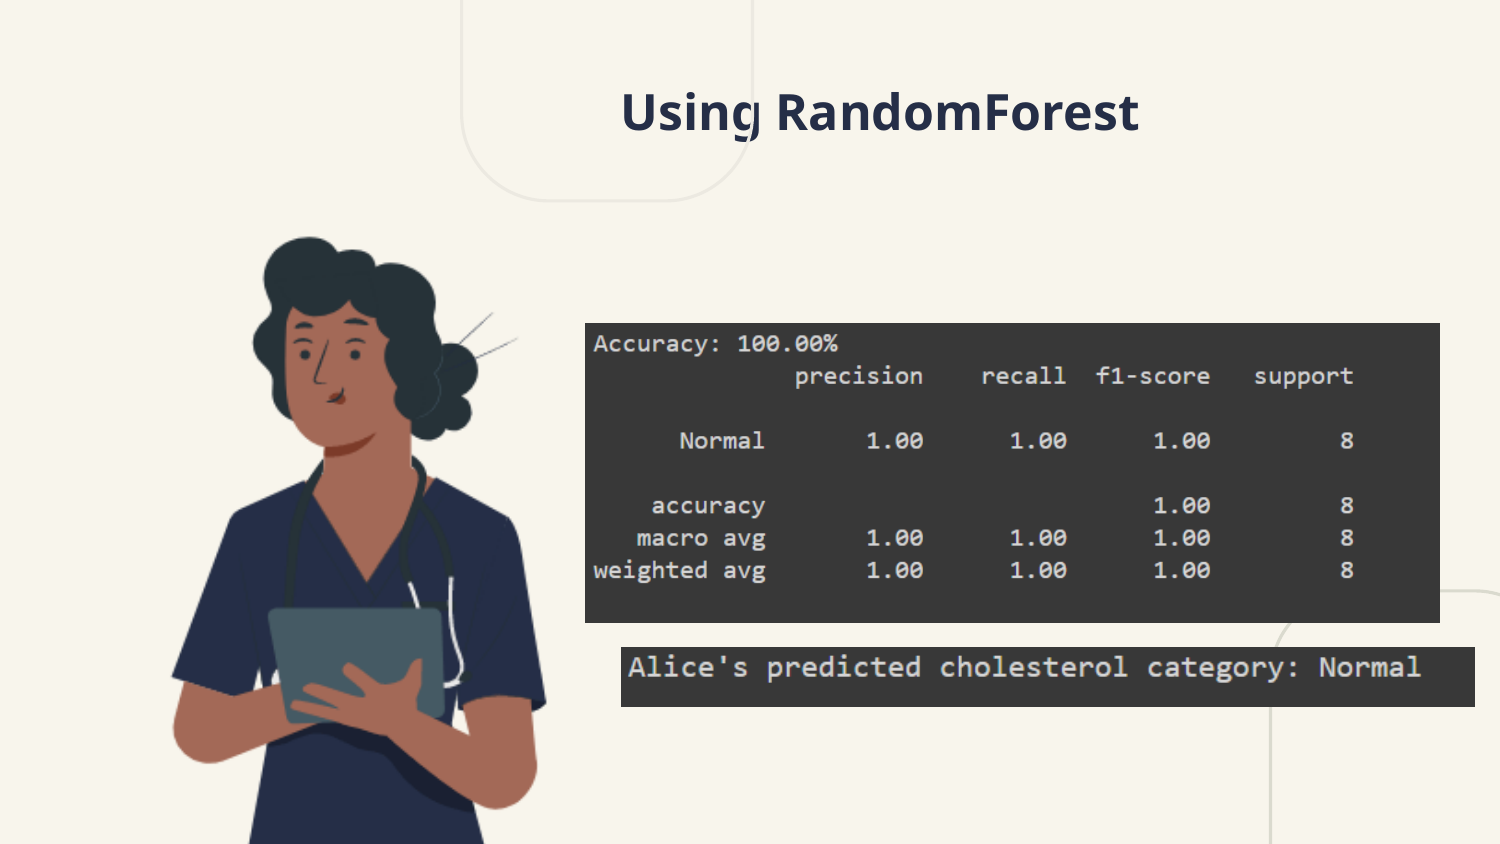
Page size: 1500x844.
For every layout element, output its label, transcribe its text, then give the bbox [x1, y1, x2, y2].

picture [117, 164, 1440, 844]
picture [620, 646, 1476, 708]
title Using RandomForest [605, 66, 1321, 155]
